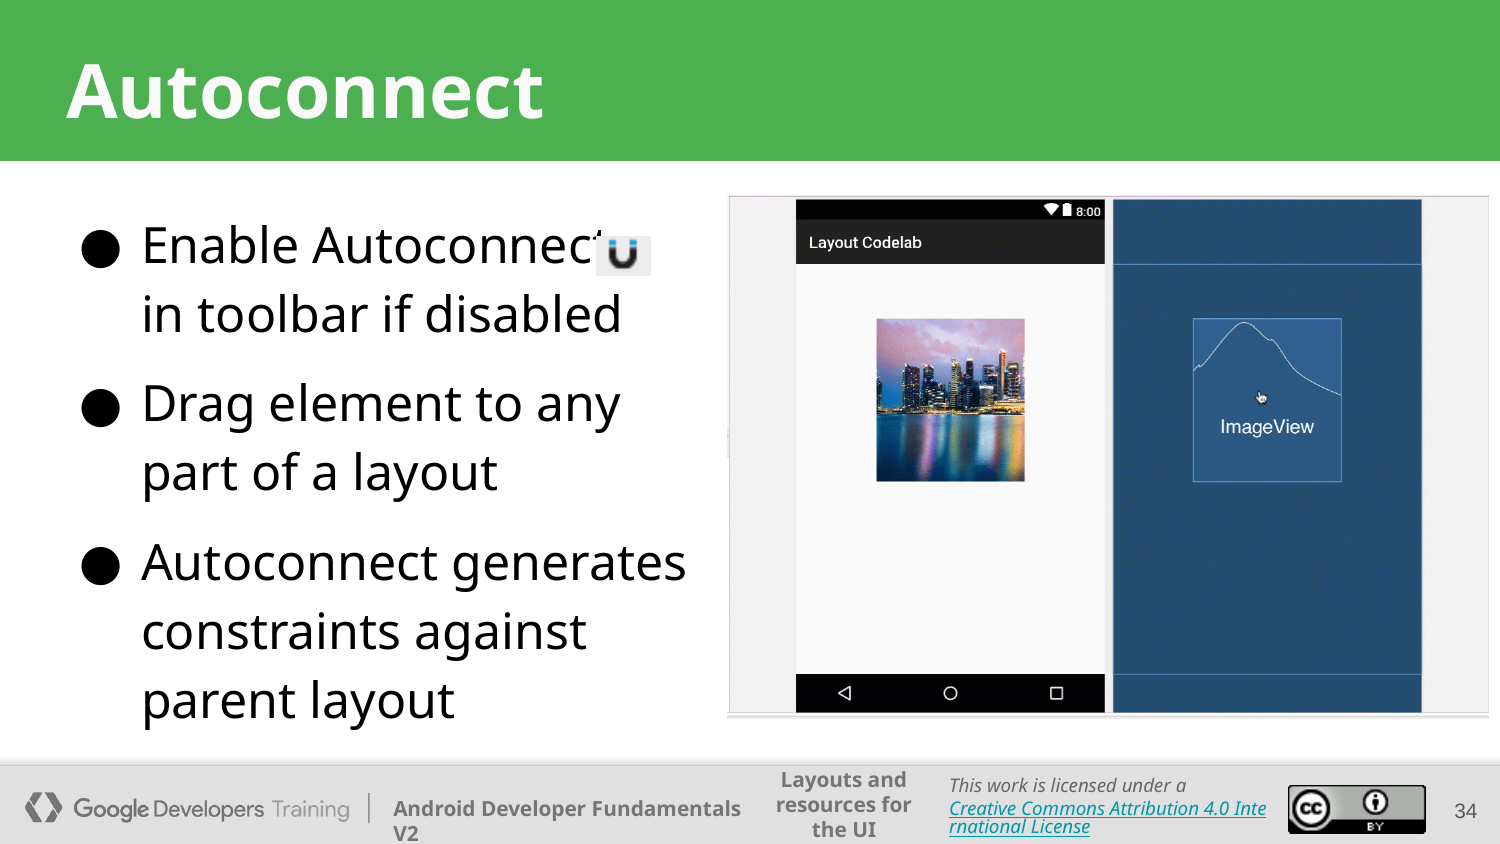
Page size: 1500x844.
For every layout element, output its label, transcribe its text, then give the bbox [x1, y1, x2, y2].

list Enable Autoconnect in toolbar if disabled Drag element to any part of a layout Autoconnect generates constraints against parent layout [51, 189, 728, 768]
title Autoconnect [51, 28, 1449, 122]
slide_number ‹#› [1402, 777, 1493, 842]
picture [0, 161, 1500, 844]
